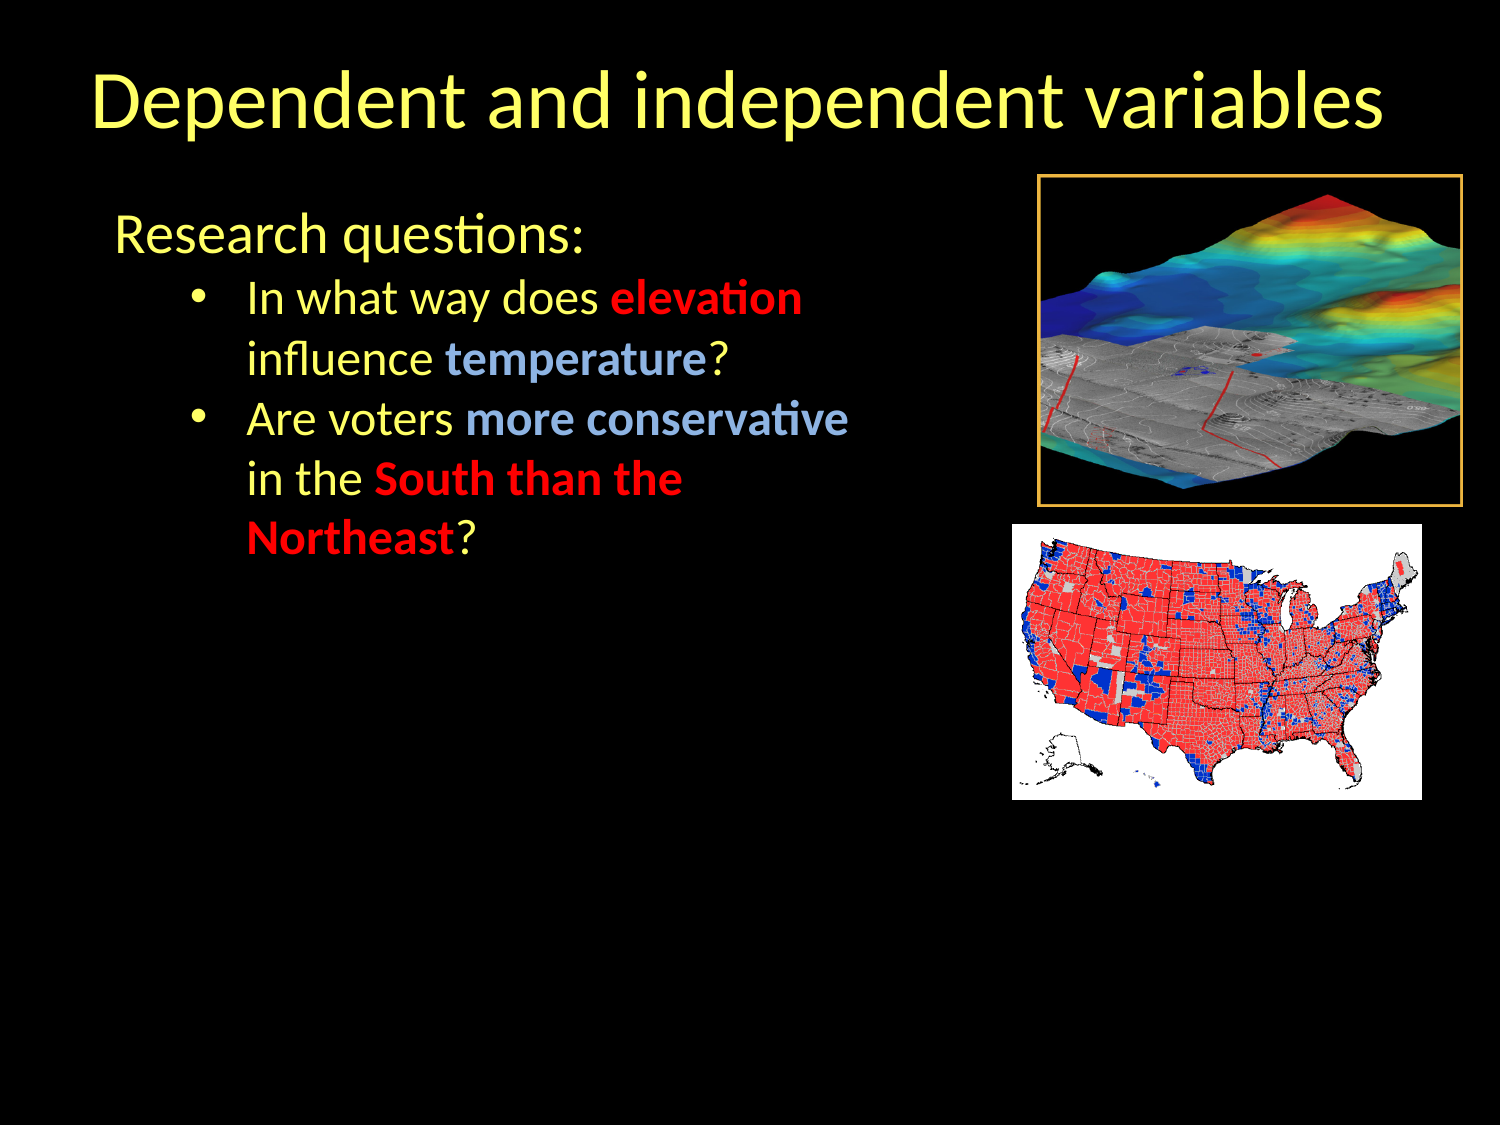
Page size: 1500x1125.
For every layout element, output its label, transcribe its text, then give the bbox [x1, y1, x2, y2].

text_box Research questions: In what way does elevation influence temperature? Are voters more conservative in the South than the Northeast? [99, 187, 913, 698]
text_box Dependent and independent variables [74, 37, 1413, 154]
picture [1012, 524, 1422, 801]
picture [1037, 174, 1463, 507]
